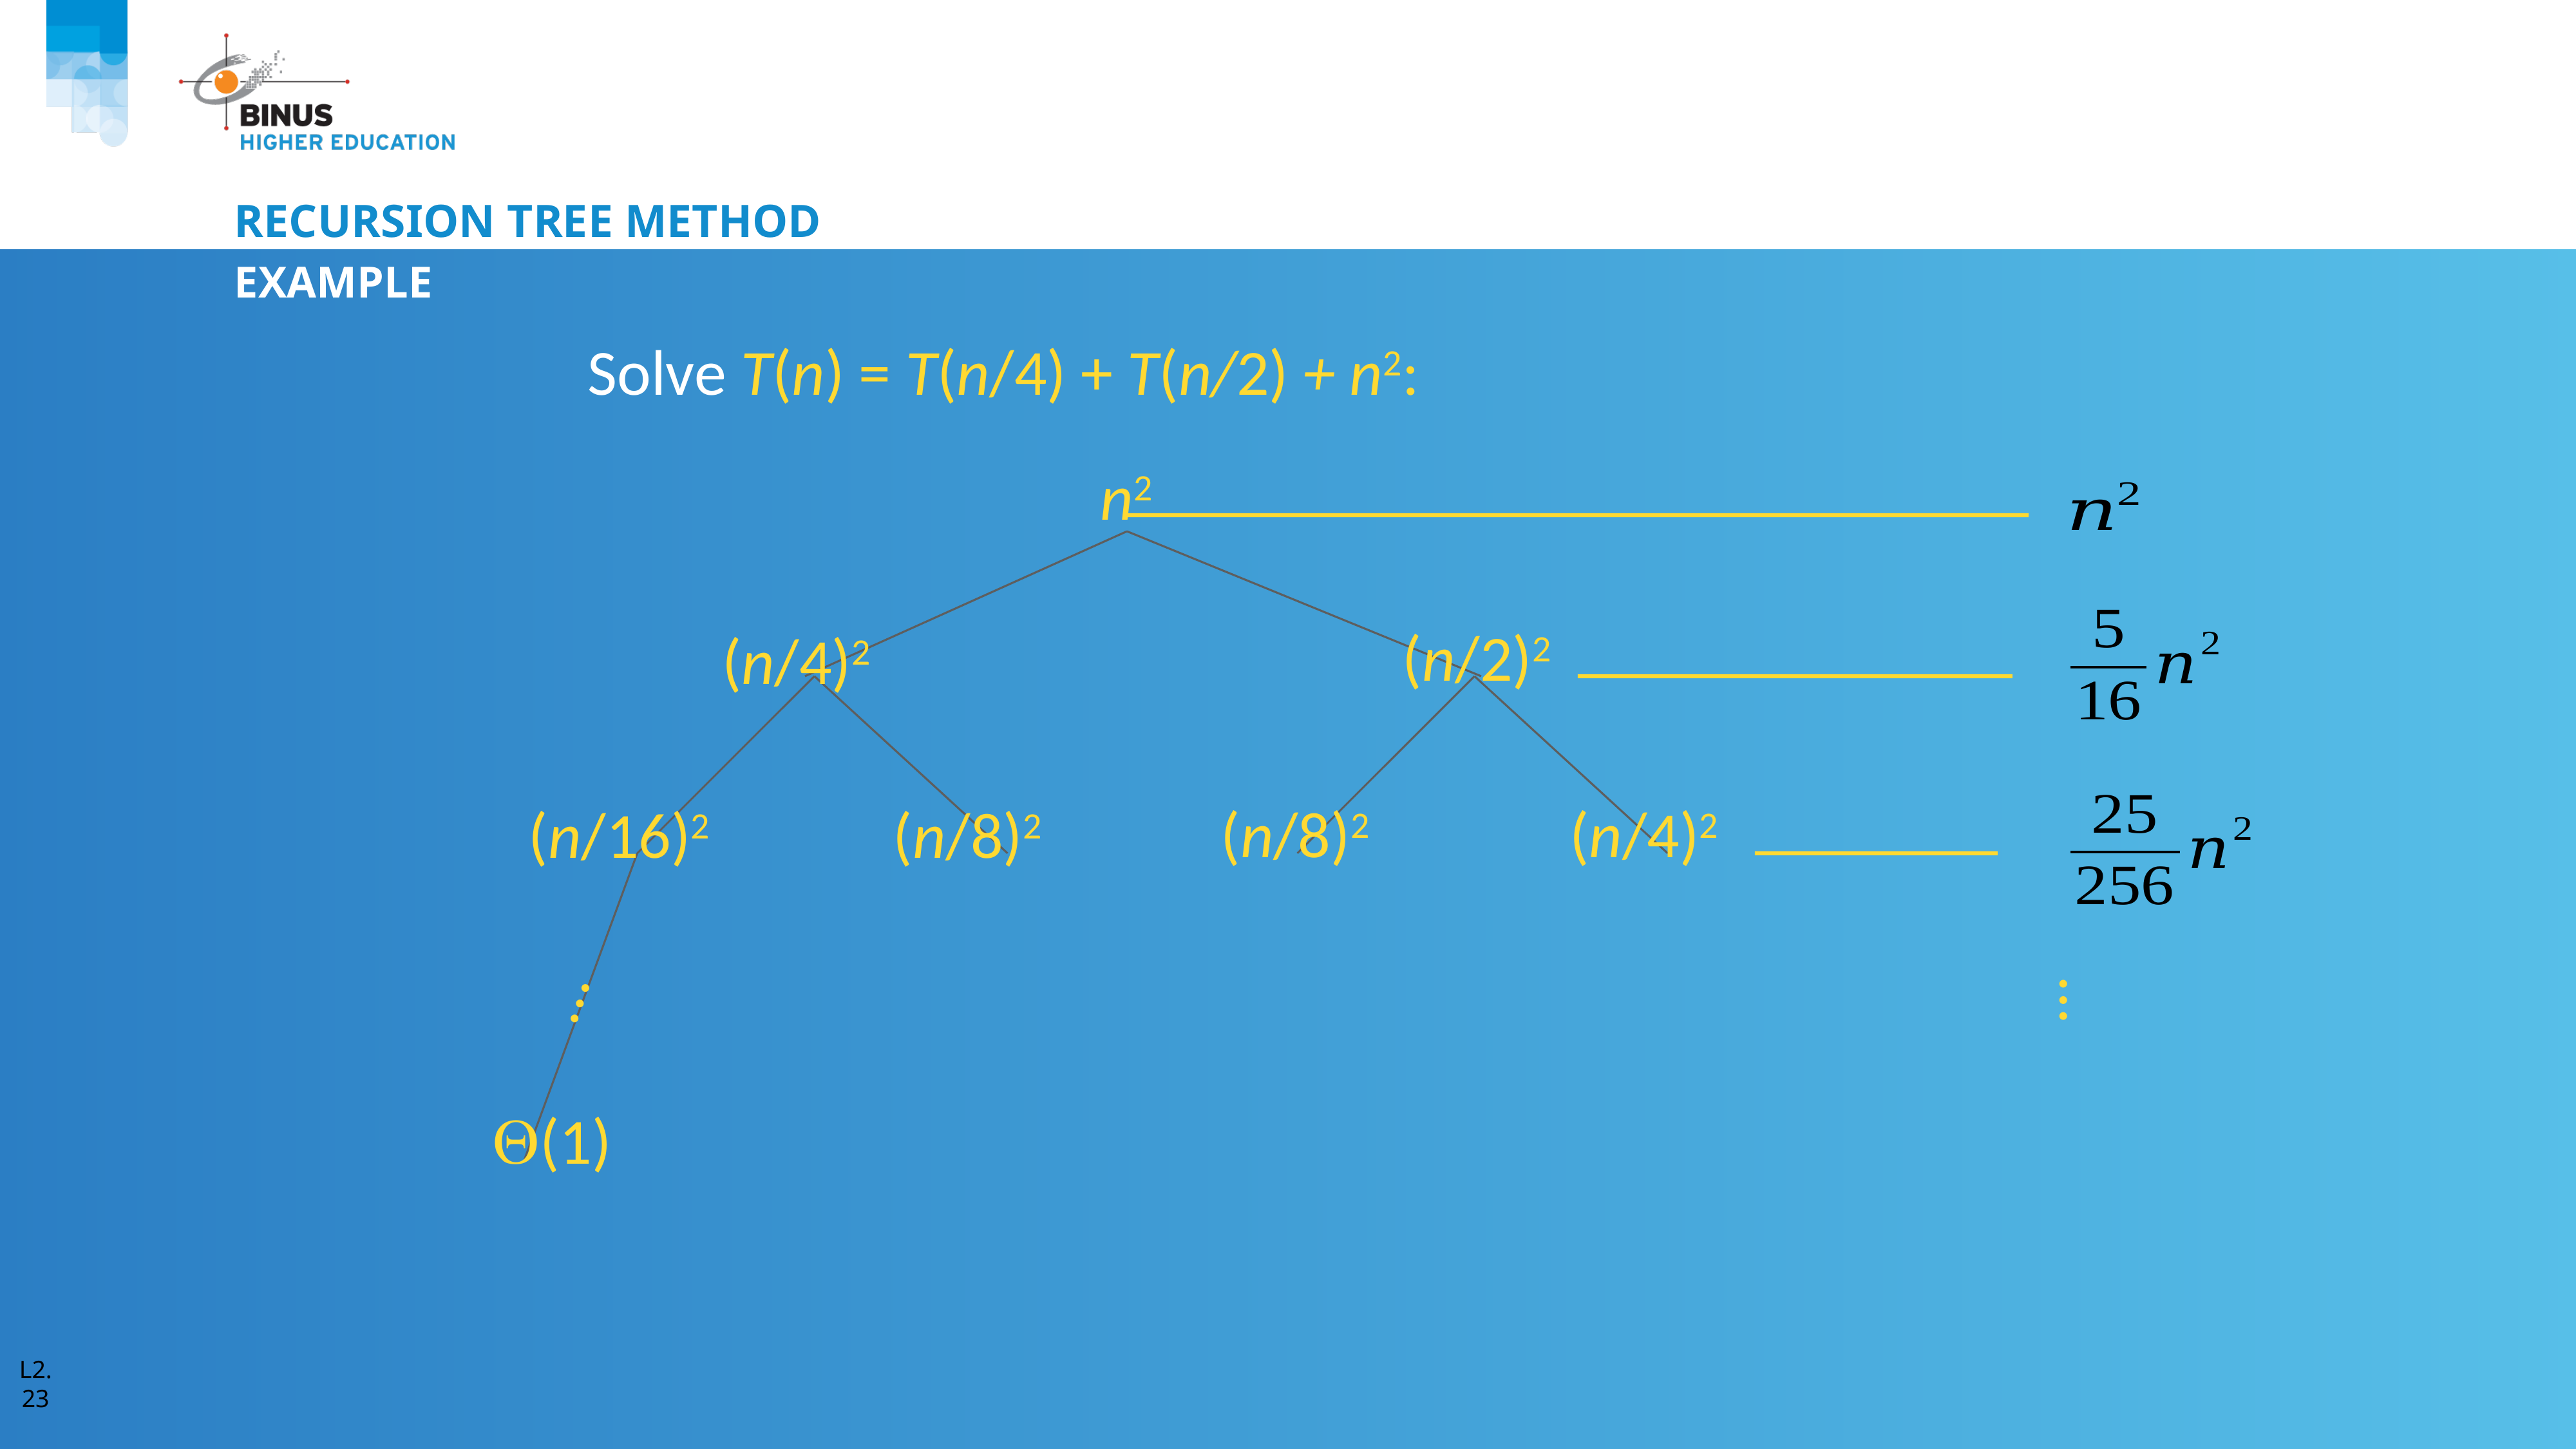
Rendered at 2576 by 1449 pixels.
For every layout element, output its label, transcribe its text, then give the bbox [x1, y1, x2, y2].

text_box (n/2)2 [1393, 612, 1561, 699]
title recursion tree method [228, 197, 1784, 252]
text_box [1577, 674, 2012, 679]
text_box … [1997, 968, 2085, 1032]
text_box (n/4)2 [1560, 788, 1728, 876]
text_box (n/4)2 [712, 615, 880, 702]
text_box … [507, 951, 611, 1041]
text_box Solve T(n) = T(n/4) + T(n/2) + n2: [578, 326, 1429, 413]
slide_number L2.23 [0, 1381, 72, 1422]
picture [46, 0, 455, 154]
text_box [1754, 851, 1998, 856]
list example [228, 255, 1262, 341]
text_box Q(1) [482, 1095, 621, 1182]
text_box n2 [1090, 450, 1162, 538]
text_box (n/16)2 [519, 788, 720, 876]
text_box [1162, 513, 2029, 518]
text_box (n/8)2 [1211, 788, 1379, 876]
text_box (n/8)2 [883, 788, 1052, 876]
